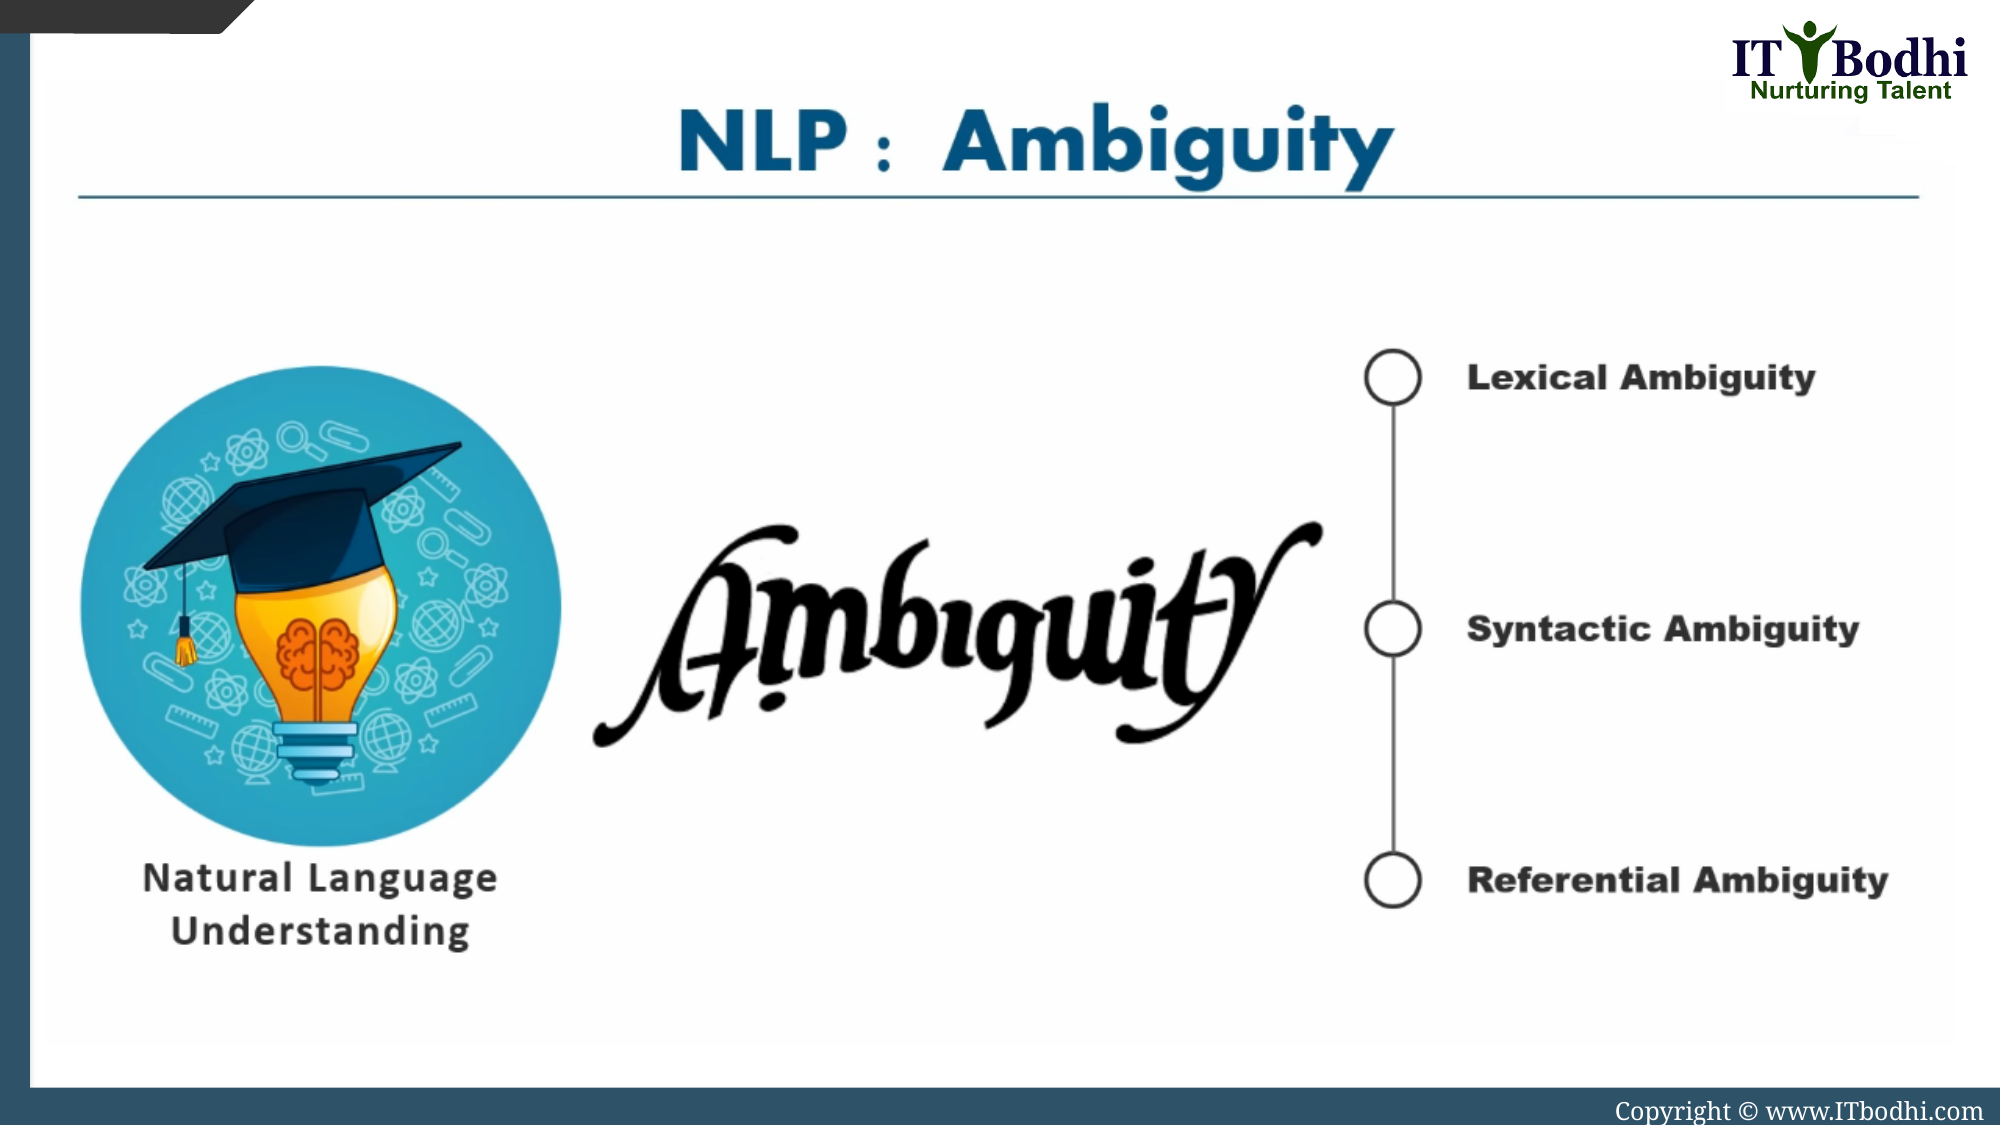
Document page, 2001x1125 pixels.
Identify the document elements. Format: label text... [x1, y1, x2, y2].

text_box Copyright © www.ITbodhi.com [0, 1087, 2000, 1125]
picture [44, 15, 1976, 1045]
